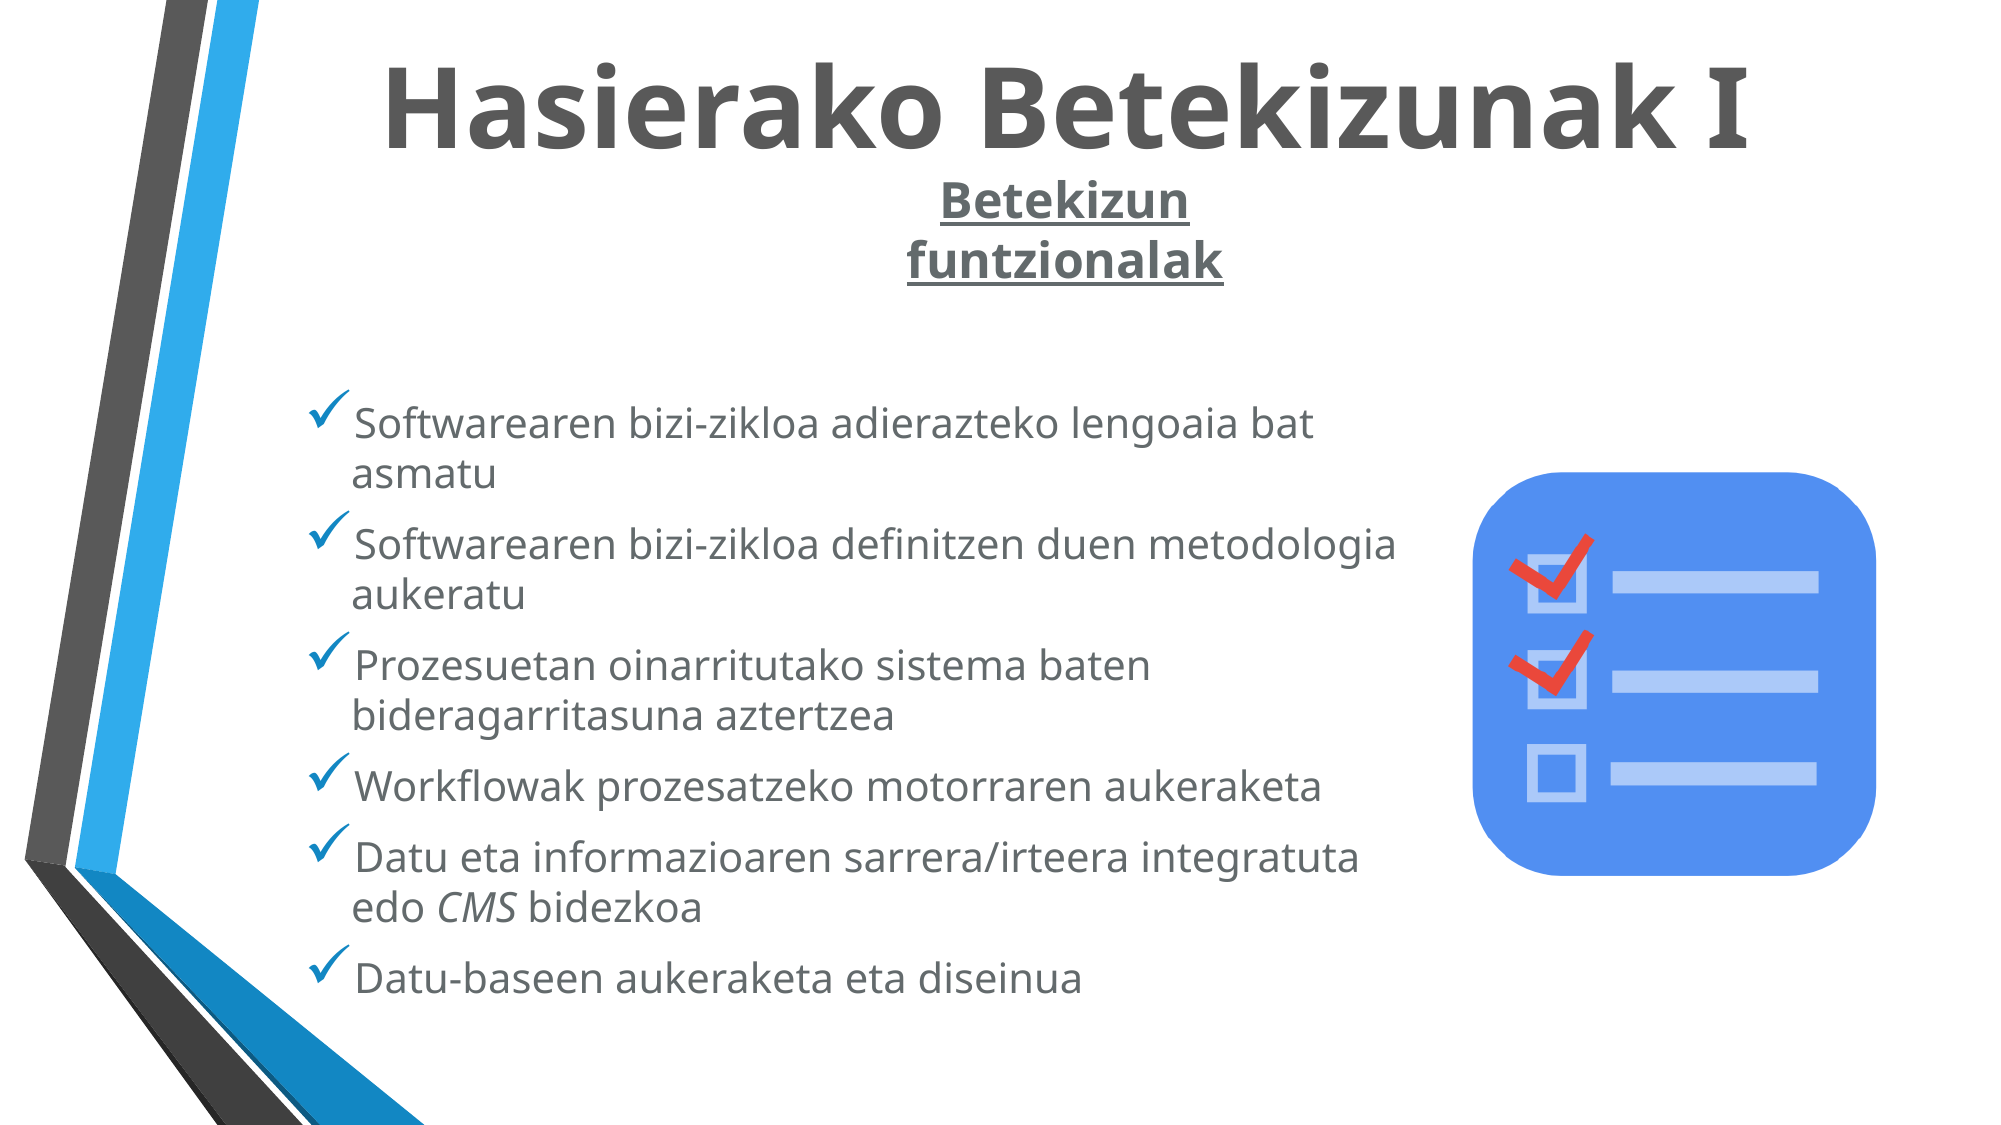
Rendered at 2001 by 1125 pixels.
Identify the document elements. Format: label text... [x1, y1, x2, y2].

title Hasierako Betekizunak I [289, 0, 1842, 208]
list Betekizun funtzionalak [765, 181, 1365, 276]
picture [1422, 422, 1922, 922]
text_box Softwarearen bizi-zikloa adierazteko lengoaia bat asmatu Softwarearen bizi-zikloa definitzen duen metodologia aukeratu Prozesuetan oinarritutako sistema baten bideragarritasuna aztertzea Workflowak prozesatzeko motorraren aukeraketa Datu eta informazioaren sarrera/irteera integratuta edo CMS bidezkoa Datu-baseen aukeraketa eta diseinua [289, 389, 1417, 1078]
